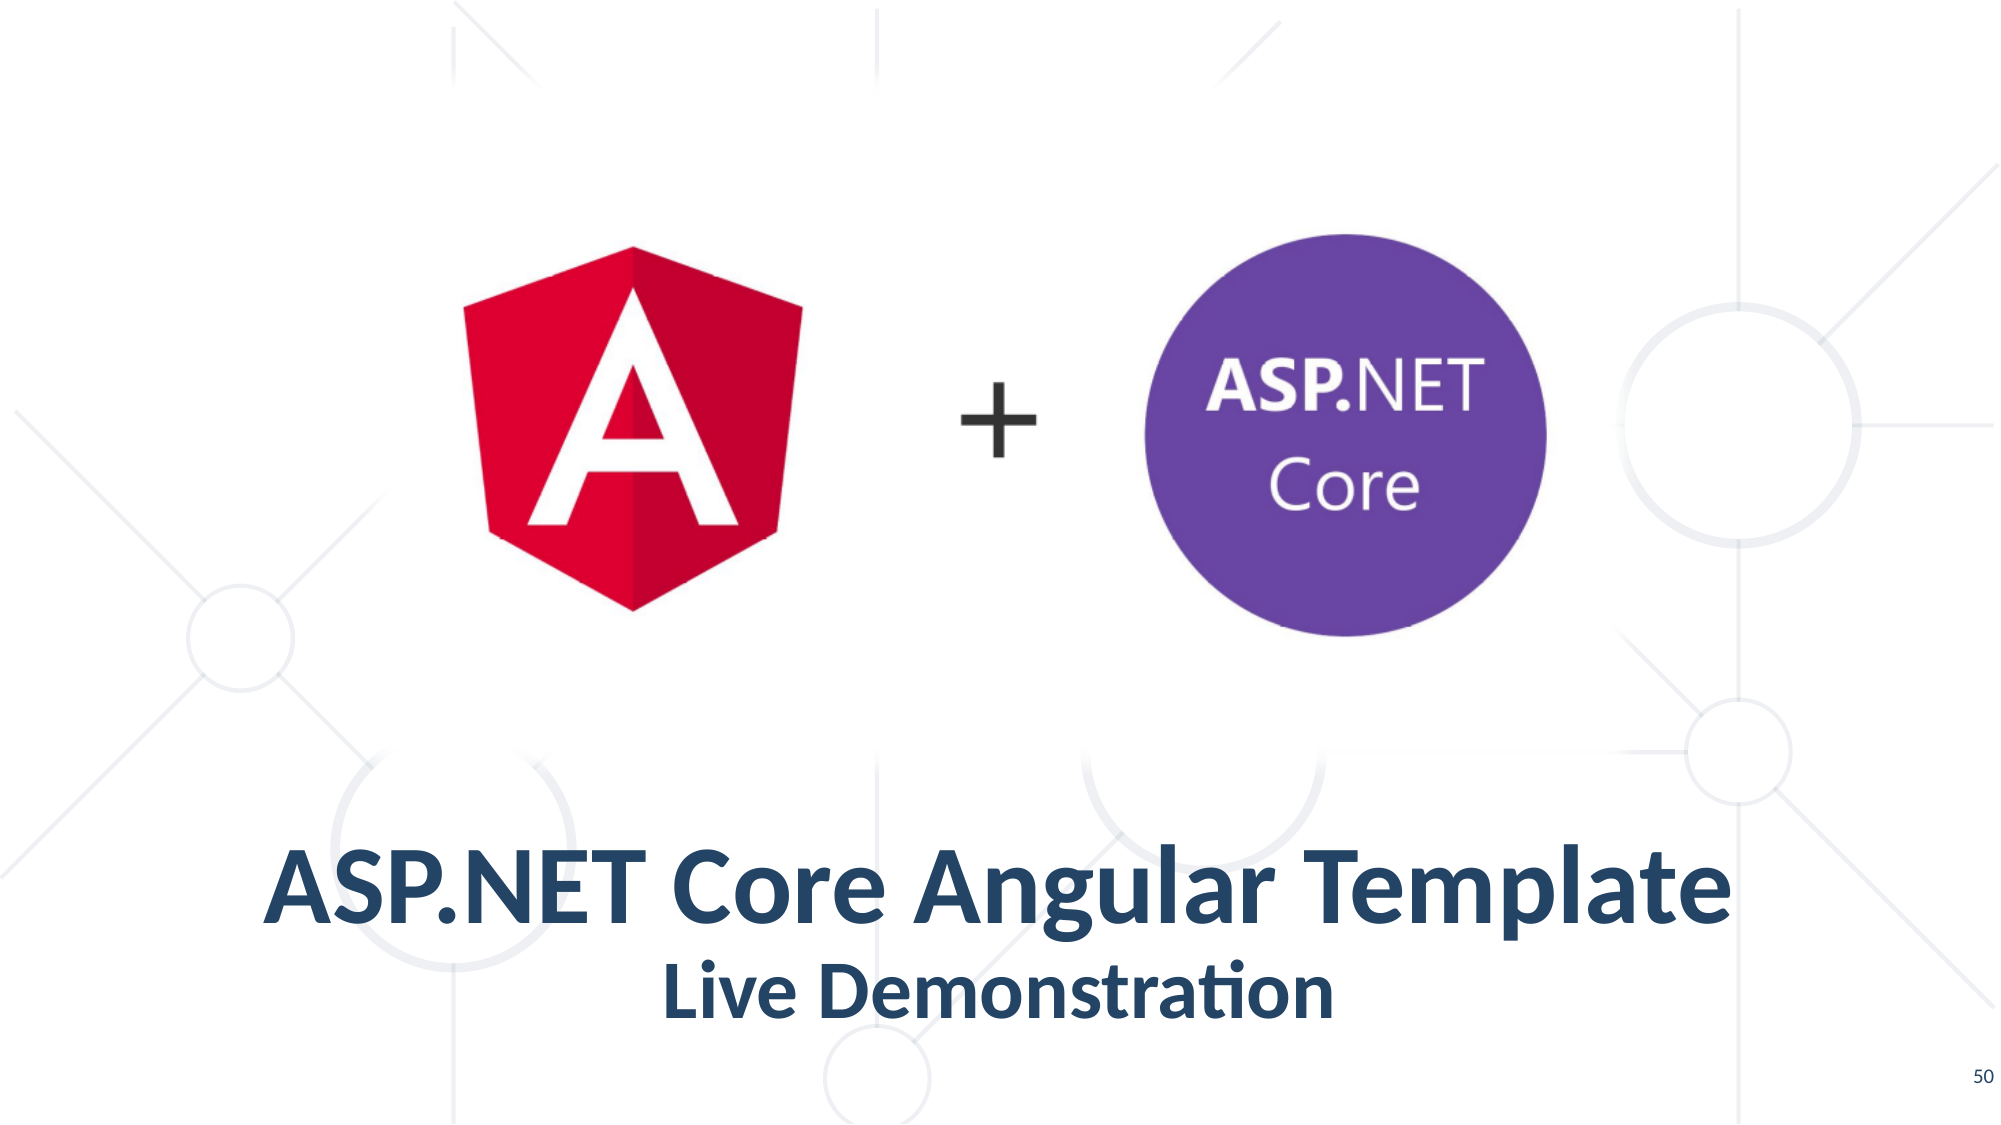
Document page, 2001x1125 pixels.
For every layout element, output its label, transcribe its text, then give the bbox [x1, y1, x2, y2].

slide_number 50 [1929, 1049, 2000, 1100]
list Live Demonstration [100, 941, 1900, 1024]
picture [356, 58, 1644, 783]
list ASP.NET Core Angular Template [100, 812, 1900, 939]
